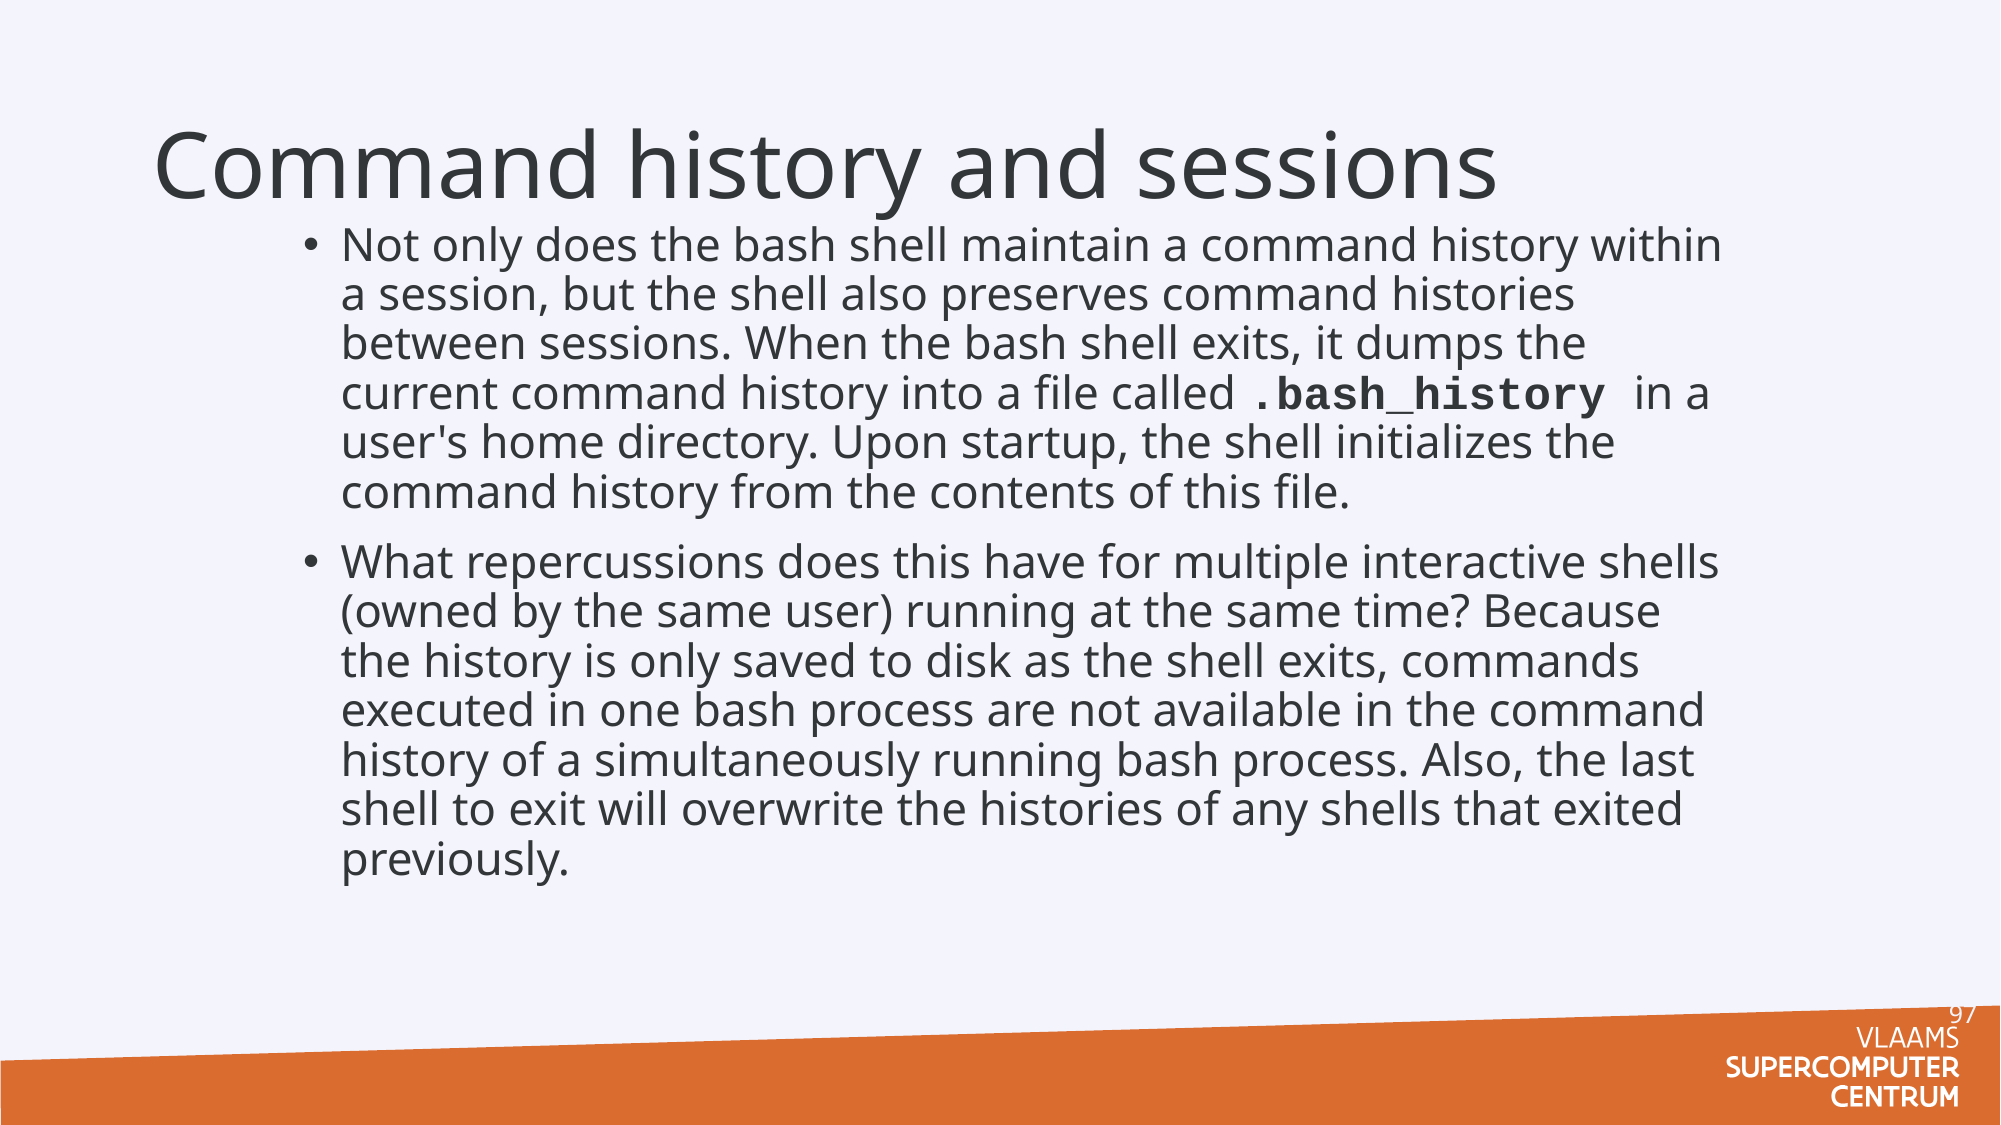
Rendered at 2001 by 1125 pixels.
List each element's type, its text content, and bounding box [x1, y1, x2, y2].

slide_number 97 [1787, 992, 1993, 1040]
picture [1725, 1021, 1960, 1117]
title Command history and sessions [137, 59, 1863, 278]
list Not only does the bash shell maintain a command history within a session, but the shell also preserves command histories between sessions. When the bash shell exits, it dumps the current command history into a file called .bash_history in a user's home directory. Upon startup, the shell initializes the command history from the contents of this file. What repercussions does this have for multiple interactive shells (owned by the same user) running at the same time? Because the history is only saved to disk as the shell exits, commands executed in one bash process are not available in the command history of a simultaneously running bash process. Also, the last shell to exit will overwrite the histories of any shells that exited previously. [303, 221, 1733, 948]
